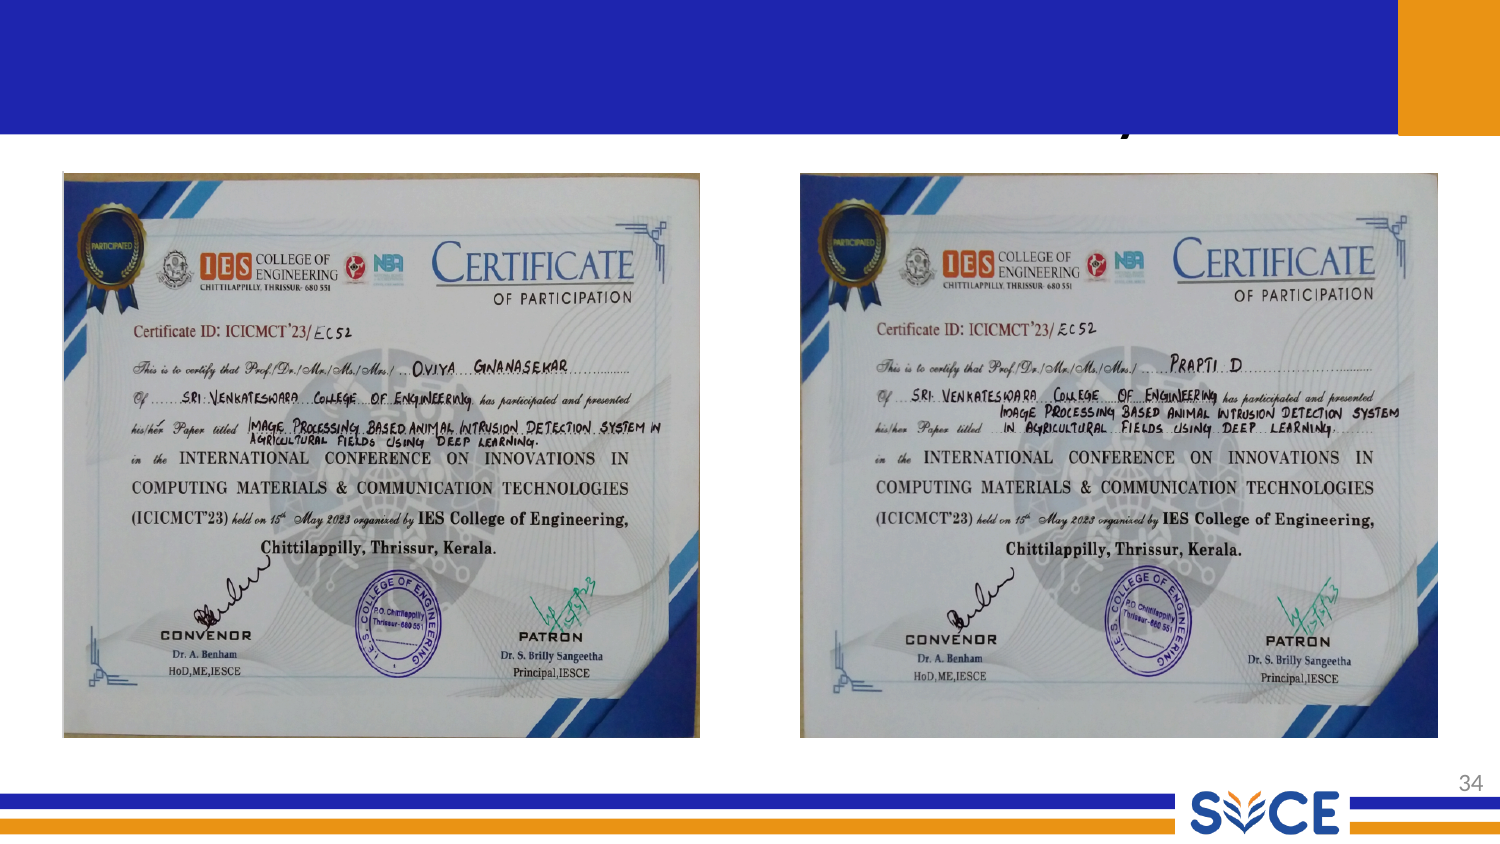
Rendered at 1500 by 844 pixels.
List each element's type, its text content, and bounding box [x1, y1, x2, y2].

picture [799, 171, 1438, 739]
picture [62, 171, 701, 739]
slide_number 34 [1148, 759, 1499, 805]
picture [1187, 805, 1343, 843]
